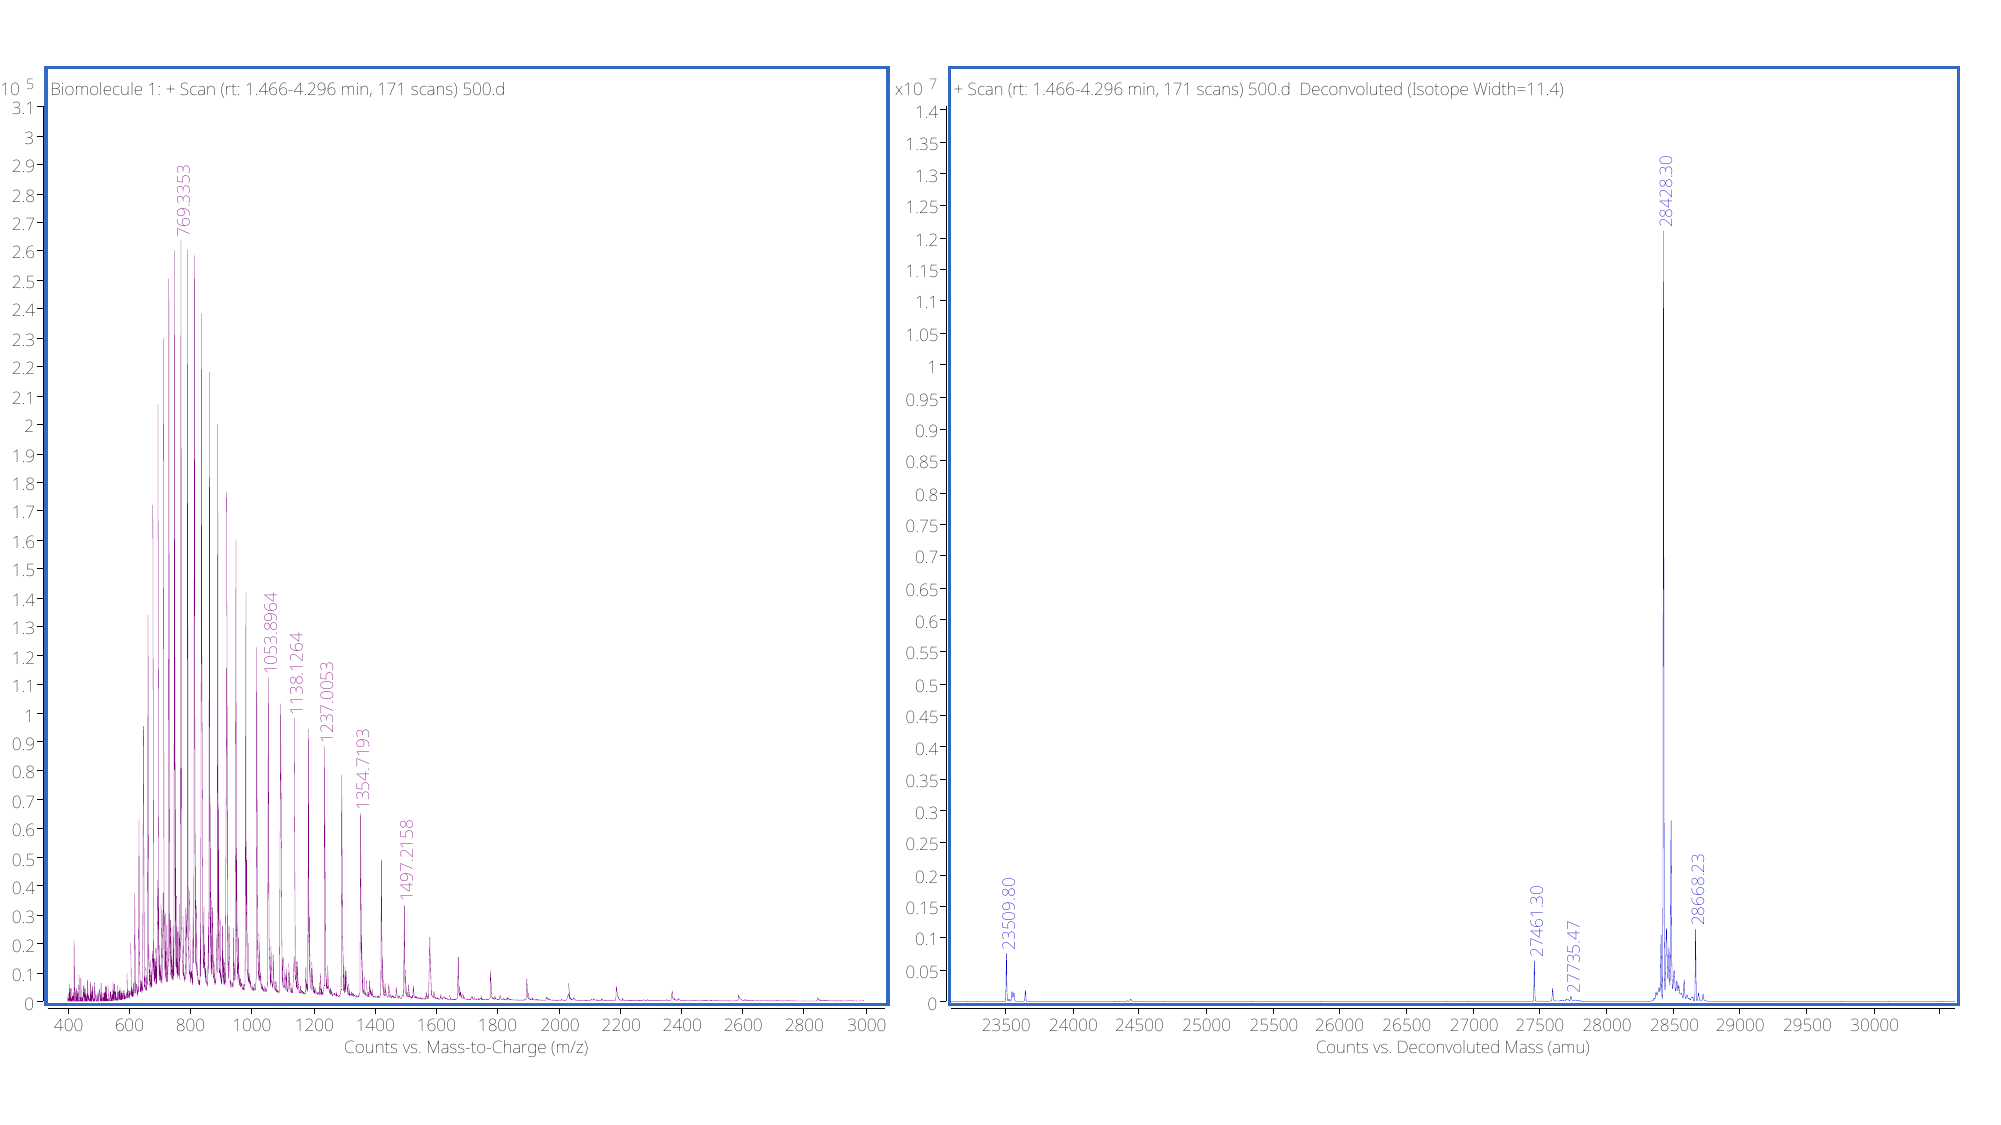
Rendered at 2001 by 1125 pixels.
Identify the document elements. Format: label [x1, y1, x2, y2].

picture [0, 65, 1962, 1060]
